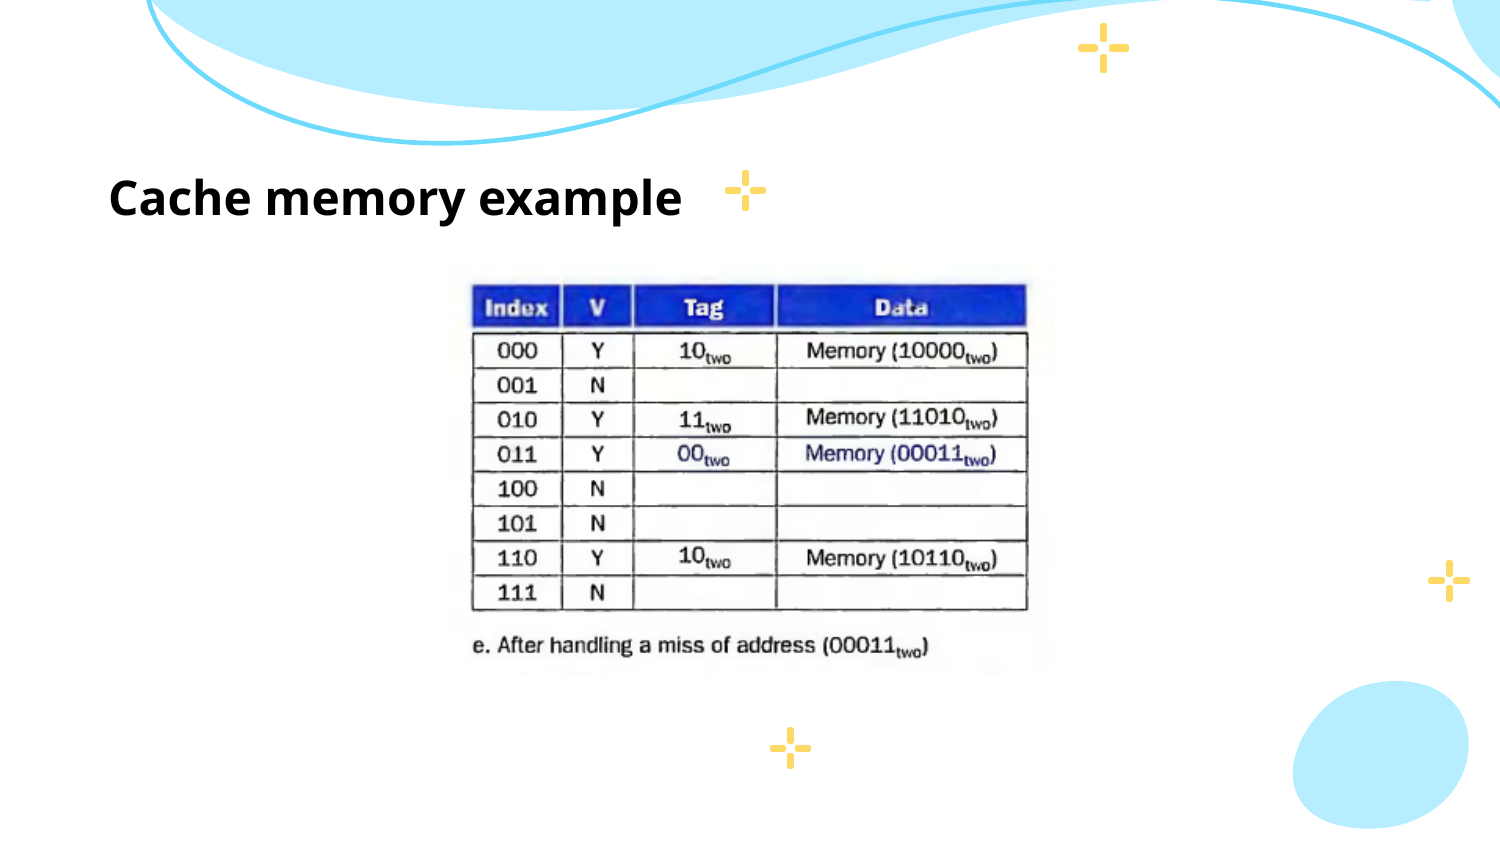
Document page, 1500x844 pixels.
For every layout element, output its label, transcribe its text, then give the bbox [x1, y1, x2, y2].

title Cache memory example [93, 149, 728, 241]
picture [446, 264, 1054, 675]
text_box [726, 171, 765, 210]
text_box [1080, 25, 1127, 72]
text_box [1292, 680, 1469, 829]
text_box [771, 729, 810, 768]
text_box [1430, 562, 1468, 600]
